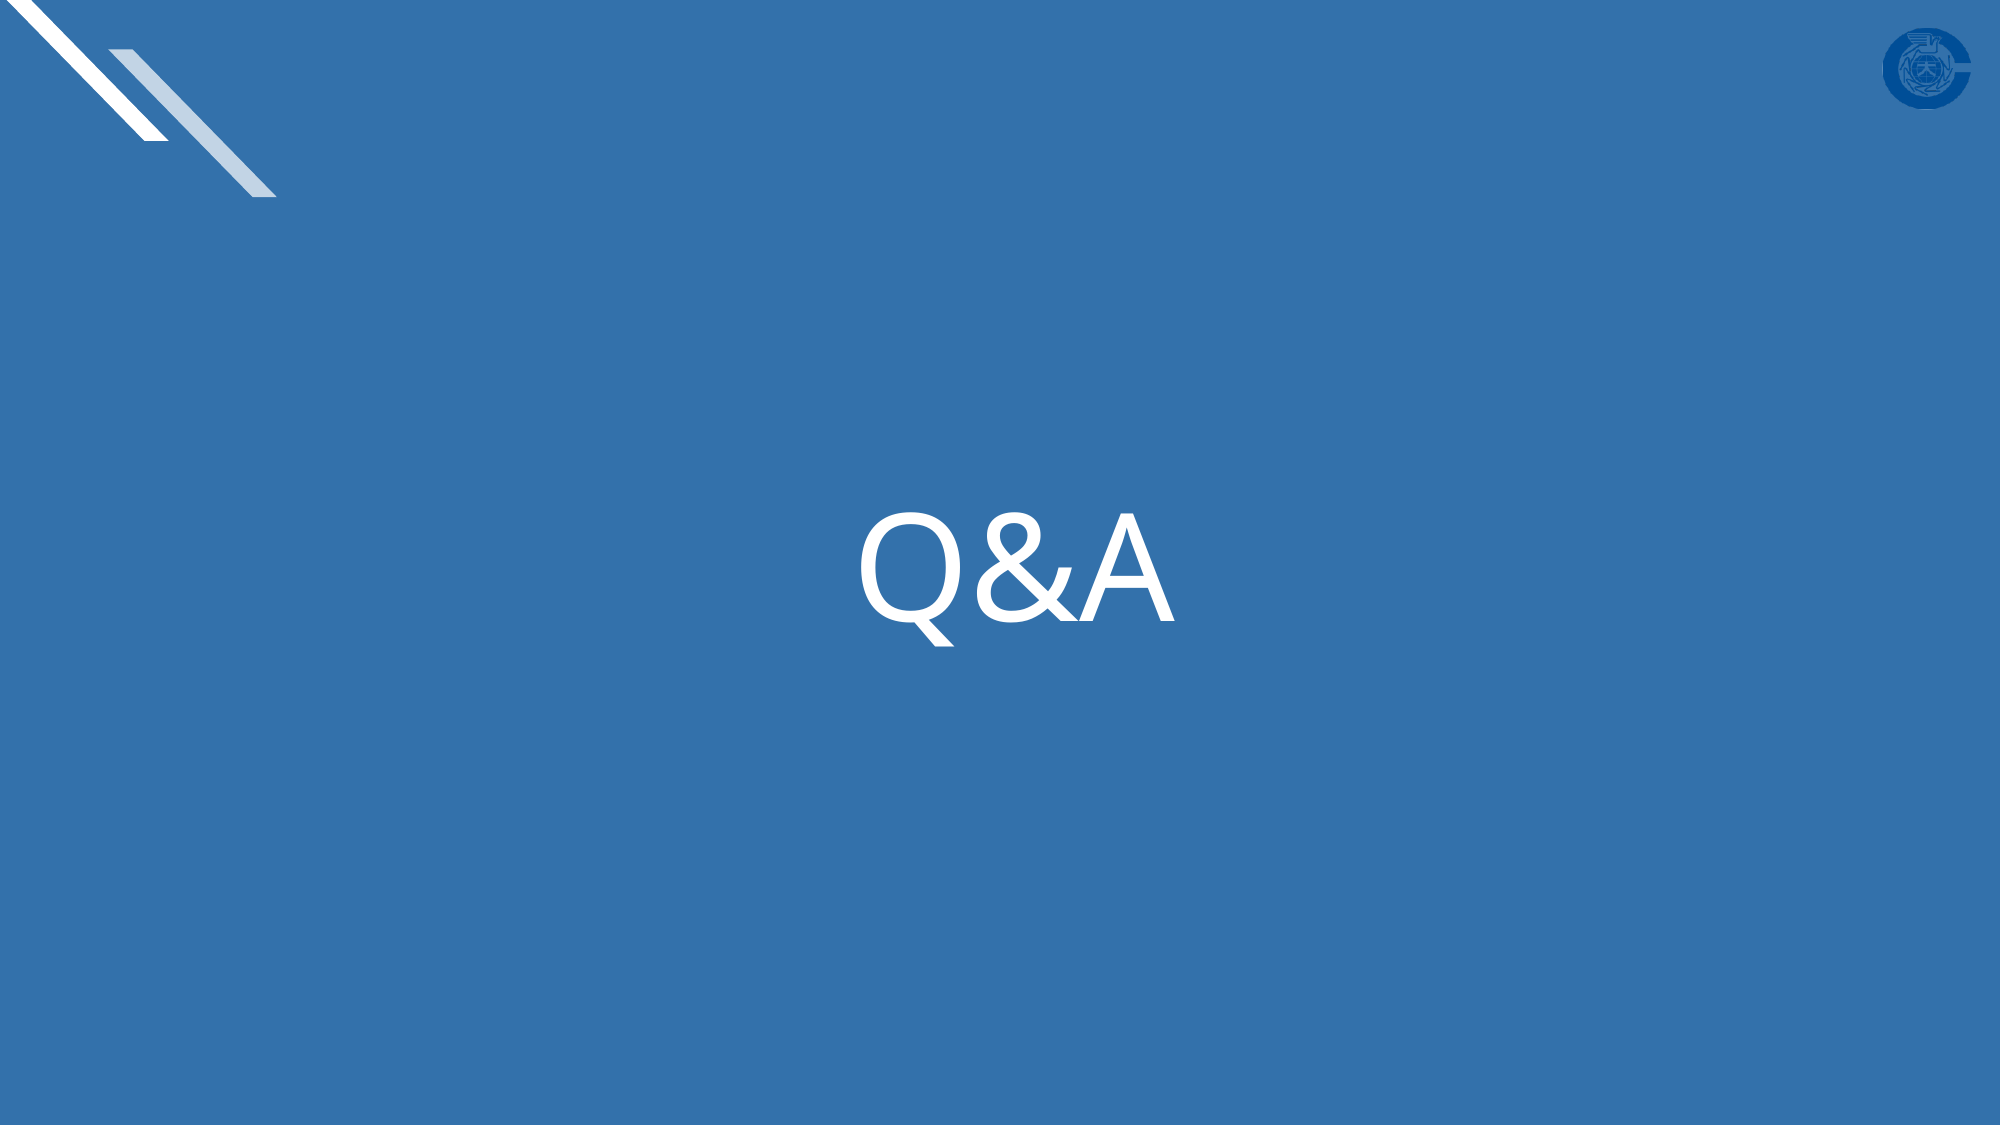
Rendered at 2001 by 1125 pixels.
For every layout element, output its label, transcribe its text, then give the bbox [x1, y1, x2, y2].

text_box [105, 48, 280, 199]
picture [1866, 18, 1985, 116]
text_box Q&A [361, 471, 1668, 652]
text_box [5, 0, 172, 142]
